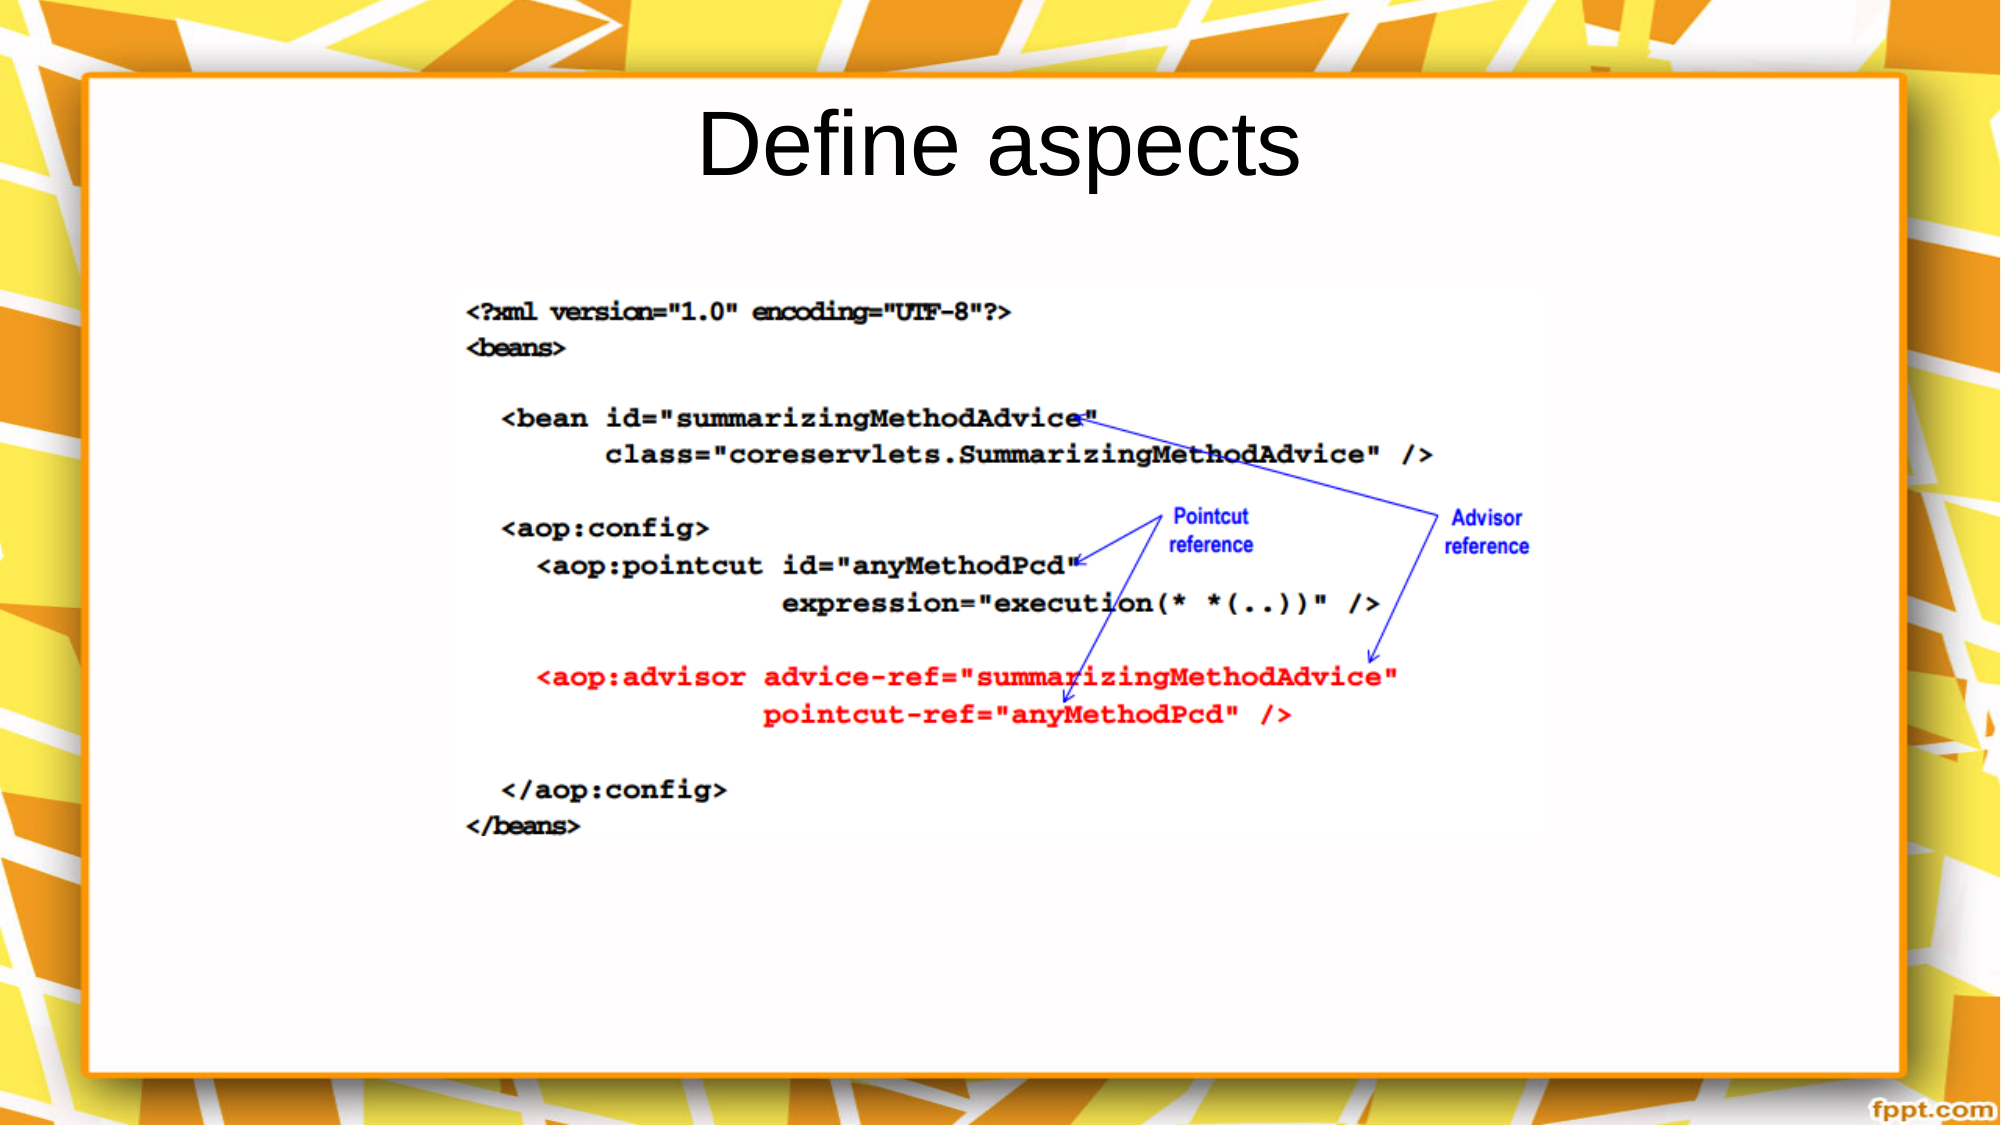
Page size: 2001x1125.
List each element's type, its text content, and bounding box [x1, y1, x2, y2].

picture [0, 0, 2001, 1125]
title Define aspects [99, 45, 1900, 233]
